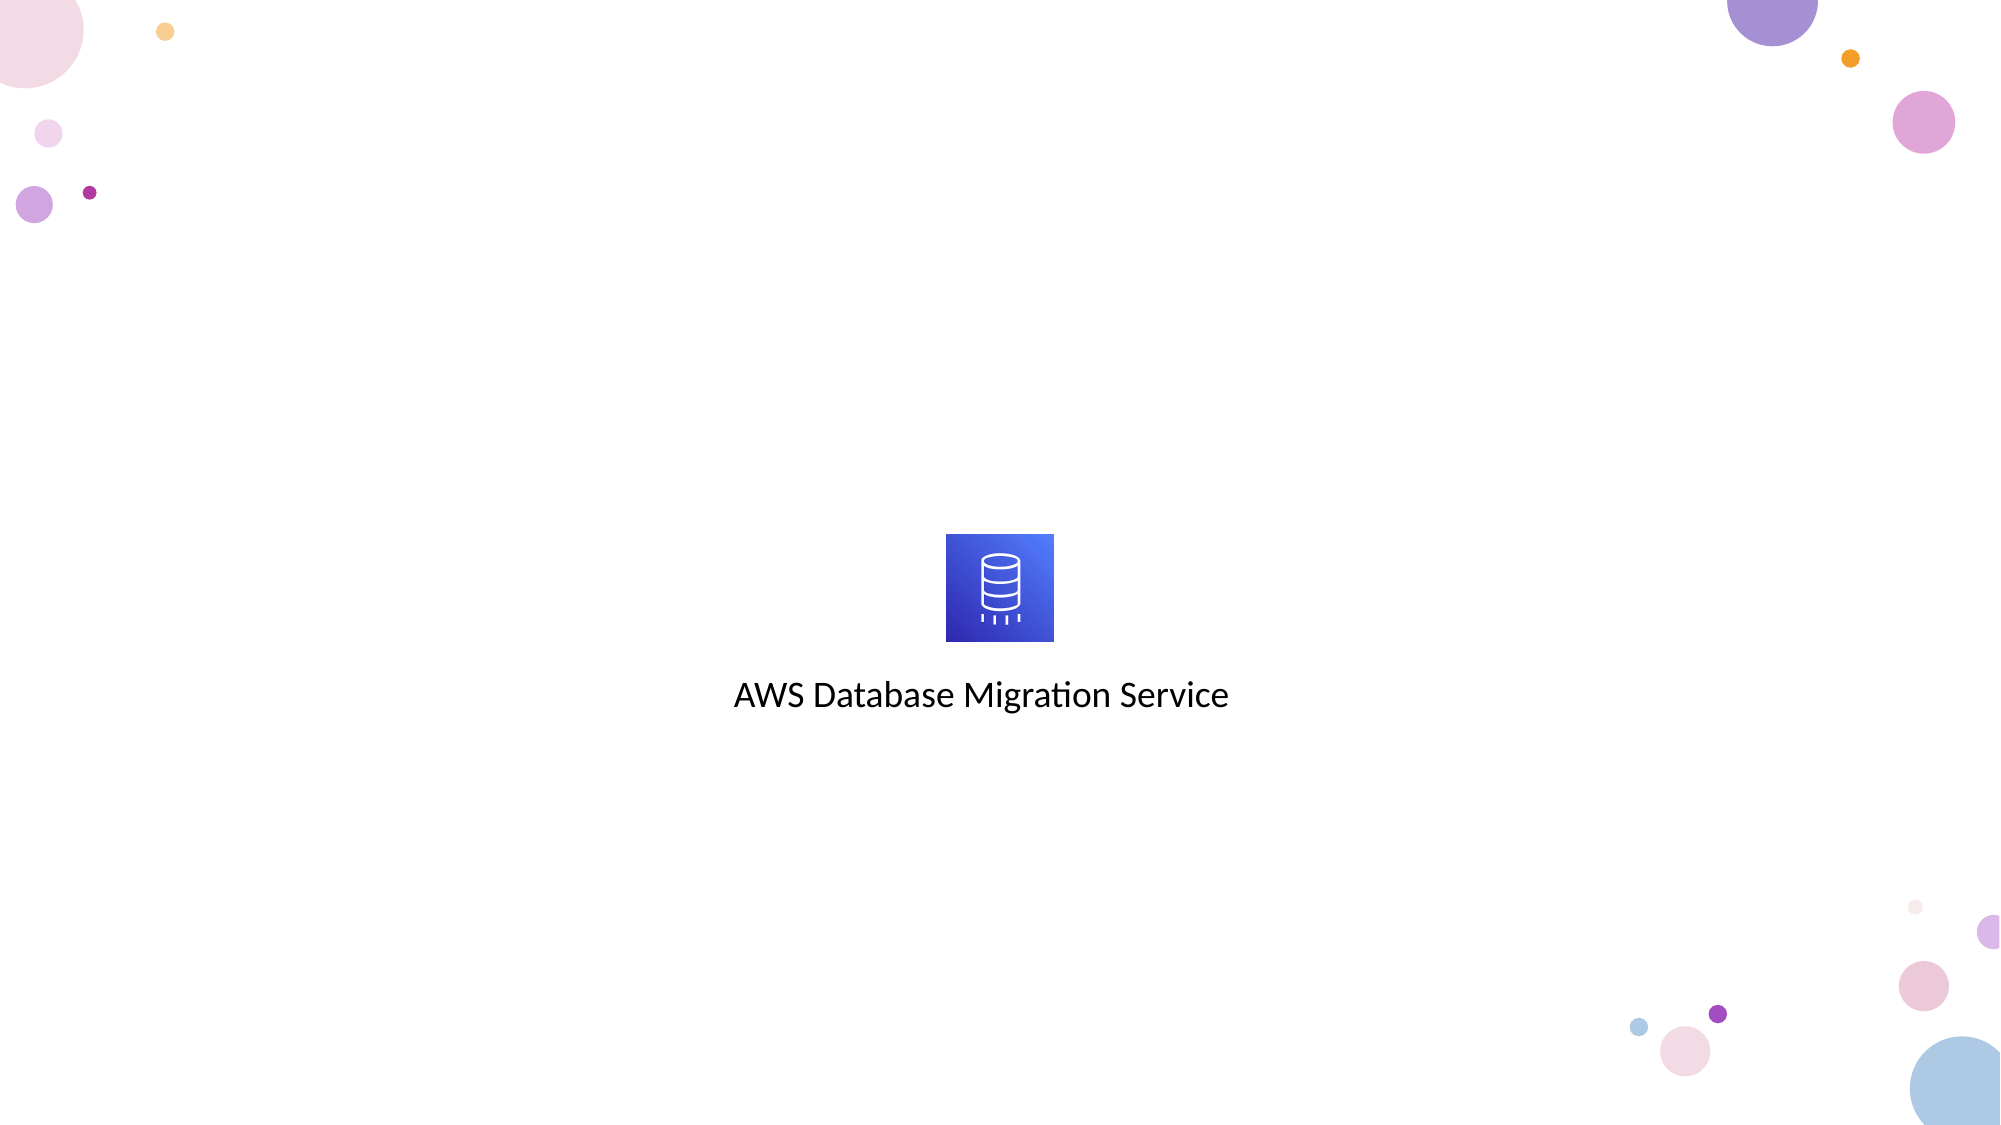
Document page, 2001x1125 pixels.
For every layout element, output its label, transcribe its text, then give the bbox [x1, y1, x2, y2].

text_box AWS Database Migration Service [719, 662, 1281, 723]
picture [946, 534, 1054, 642]
